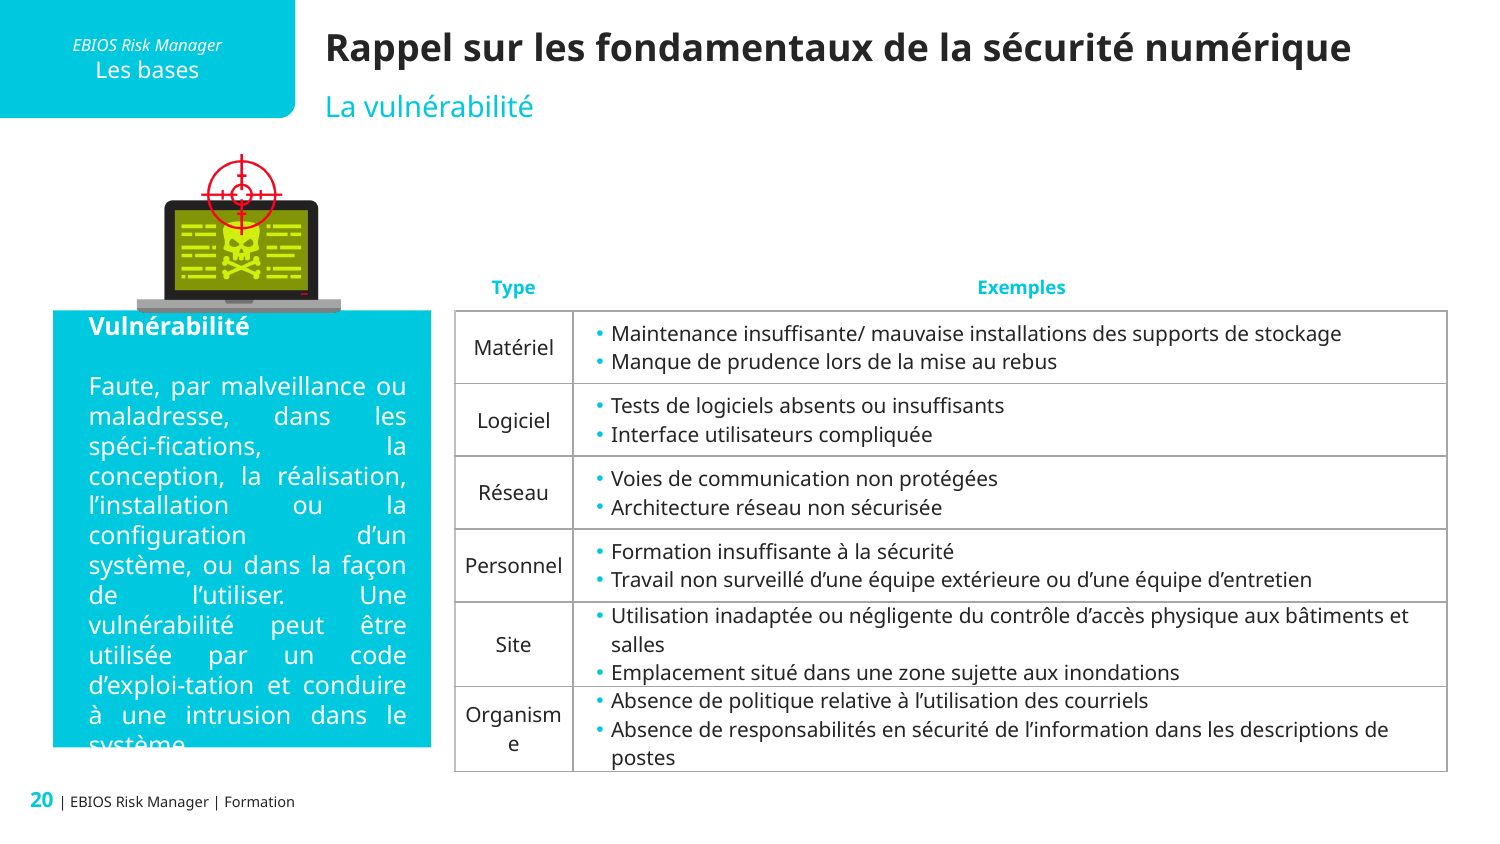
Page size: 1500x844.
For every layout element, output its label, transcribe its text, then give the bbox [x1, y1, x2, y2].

table_cell Organisme [456, 687, 572, 771]
table_cell Réseau [456, 457, 572, 528]
table_header Type [455, 264, 572, 310]
table_cell Voies de communication non protégées Architecture réseau non sécurisée [574, 457, 1446, 528]
table_cell Personnel [456, 530, 572, 601]
text_box Vulnérabilité Faute, par malveillance ou maladresse, dans les spéci-fications, la conception, la réalisation, l’installation ou la configuration d’un système, ou dans la façon de l’utiliser. Une vulnérabilité peut être utilisée par un code d’exploi-tation et conduire à une intrusion dans le système. [51, 308, 433, 749]
table_header Exemples [574, 263, 1446, 310]
table_cell Site [456, 603, 572, 686]
table_cell Utilisation inadaptée ou négligente du contrôle d’accès physique aux bâtiments et salles Emplacement situé dans une zone sujette aux inondations [574, 603, 1446, 686]
table_cell Tests de logiciels absents ou insuffisants Interface utilisateurs compliquée [574, 384, 1446, 455]
text_box La vulnérabilité [324, 88, 1381, 124]
table_cell Matériel [456, 312, 572, 383]
table_cell Formation insuffisante à la sécurité Travail non surveillé d’une équipe extérieure ou d’une équipe d’entretien [574, 530, 1446, 601]
table_cell Logiciel [456, 384, 572, 455]
picture [136, 153, 342, 313]
table_cell Absence de politique relative à l’utilisation des courriels Absence de responsabilités en sécurité de l’information dans les descriptions de postes [574, 687, 1446, 771]
text_box Rappel sur les fondamentaux de la sécurité numérique [324, 23, 1435, 69]
table_cell Maintenance insuffisante/ mauvaise installations des supports de stockage Manque de prudence lors de la mise au rebus [574, 312, 1446, 383]
